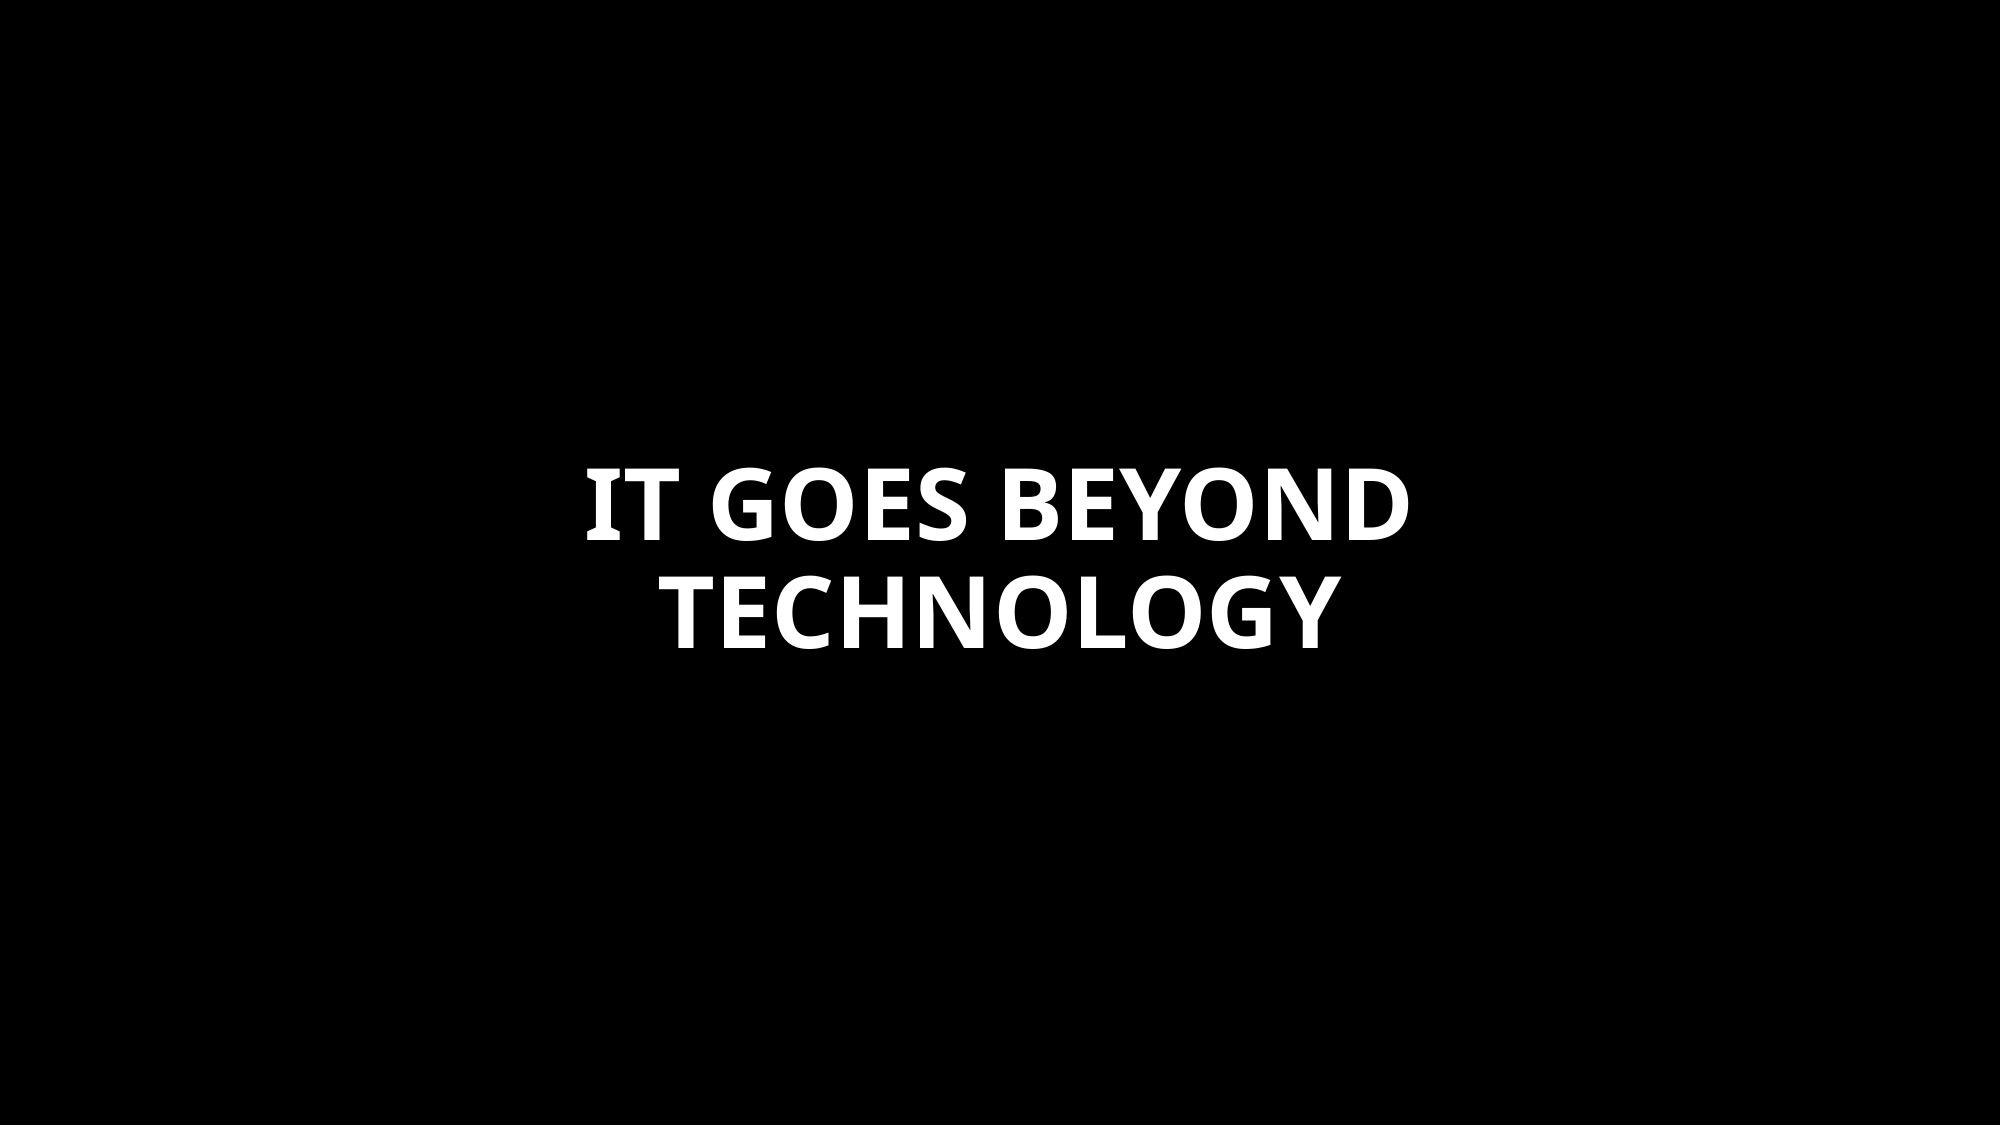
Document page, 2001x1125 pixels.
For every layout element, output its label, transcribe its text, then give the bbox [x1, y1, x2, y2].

title IT GOES BEYOND TECHNOLOGY [249, 366, 1750, 759]
